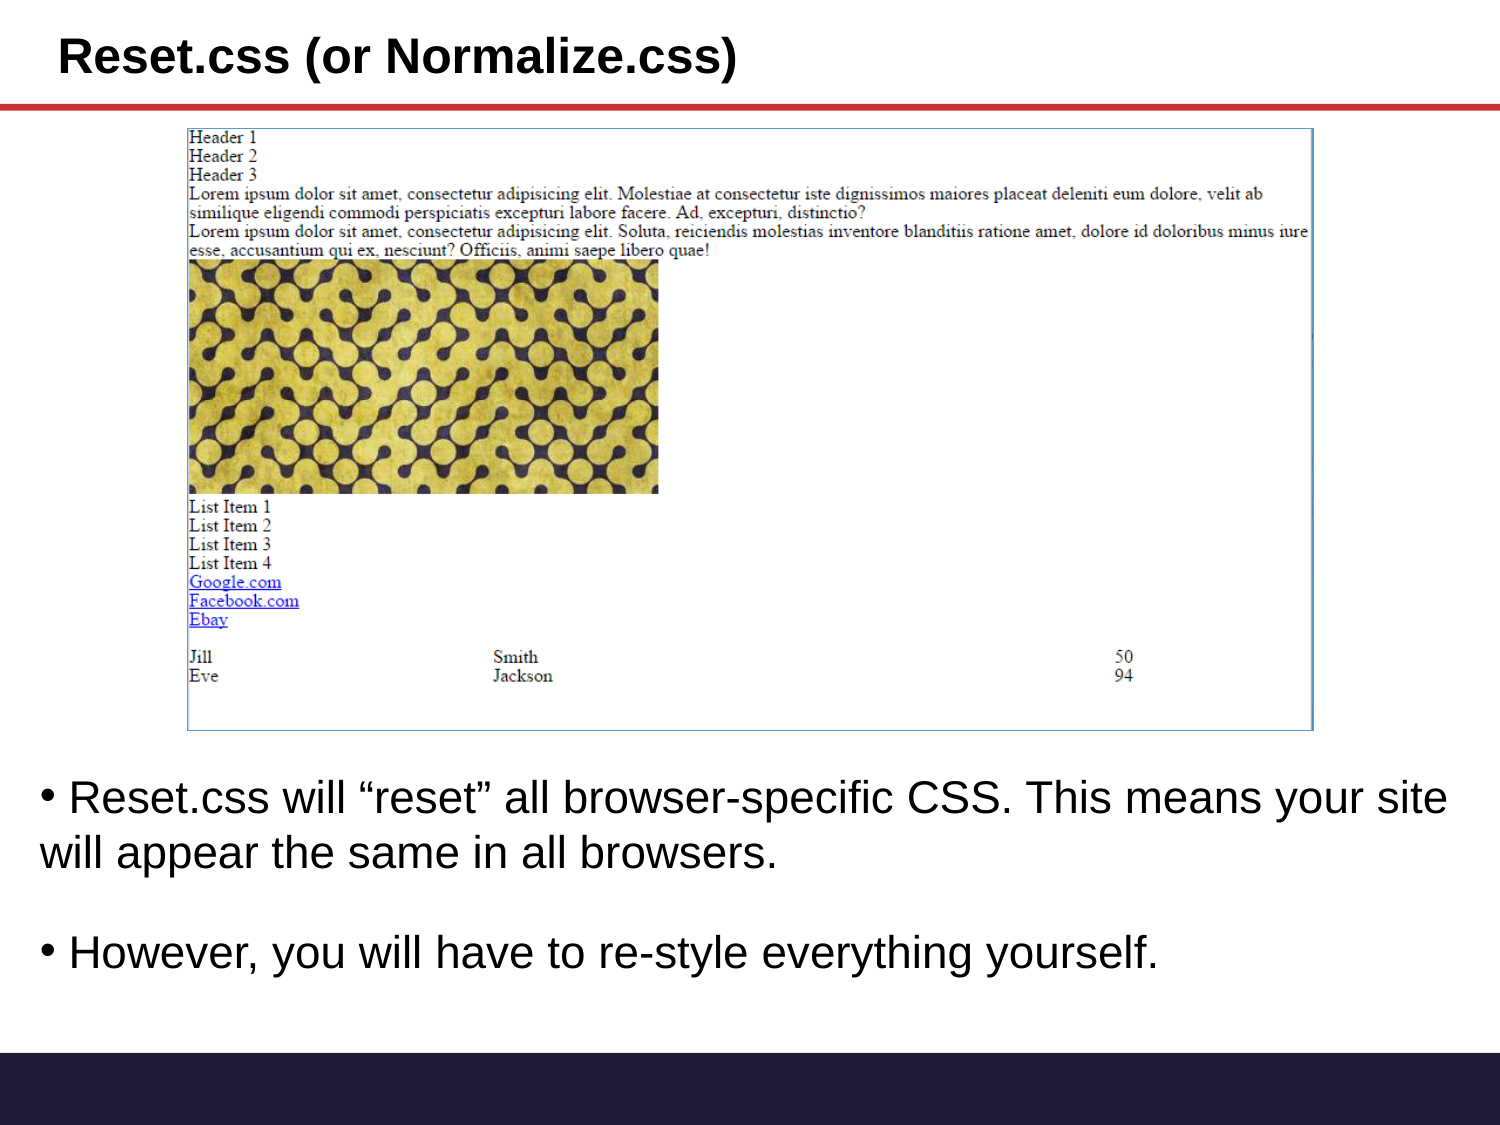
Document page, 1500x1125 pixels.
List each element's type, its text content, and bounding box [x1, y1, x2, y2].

text_box Reset.css (or Normalize.css) [49, 16, 1213, 91]
picture [187, 128, 1315, 732]
text_box Reset.css will “reset” all browser-specific CSS. This means your site will appear the same in all browsers. However, you will have to re-style everything yourself. [24, 752, 1482, 993]
